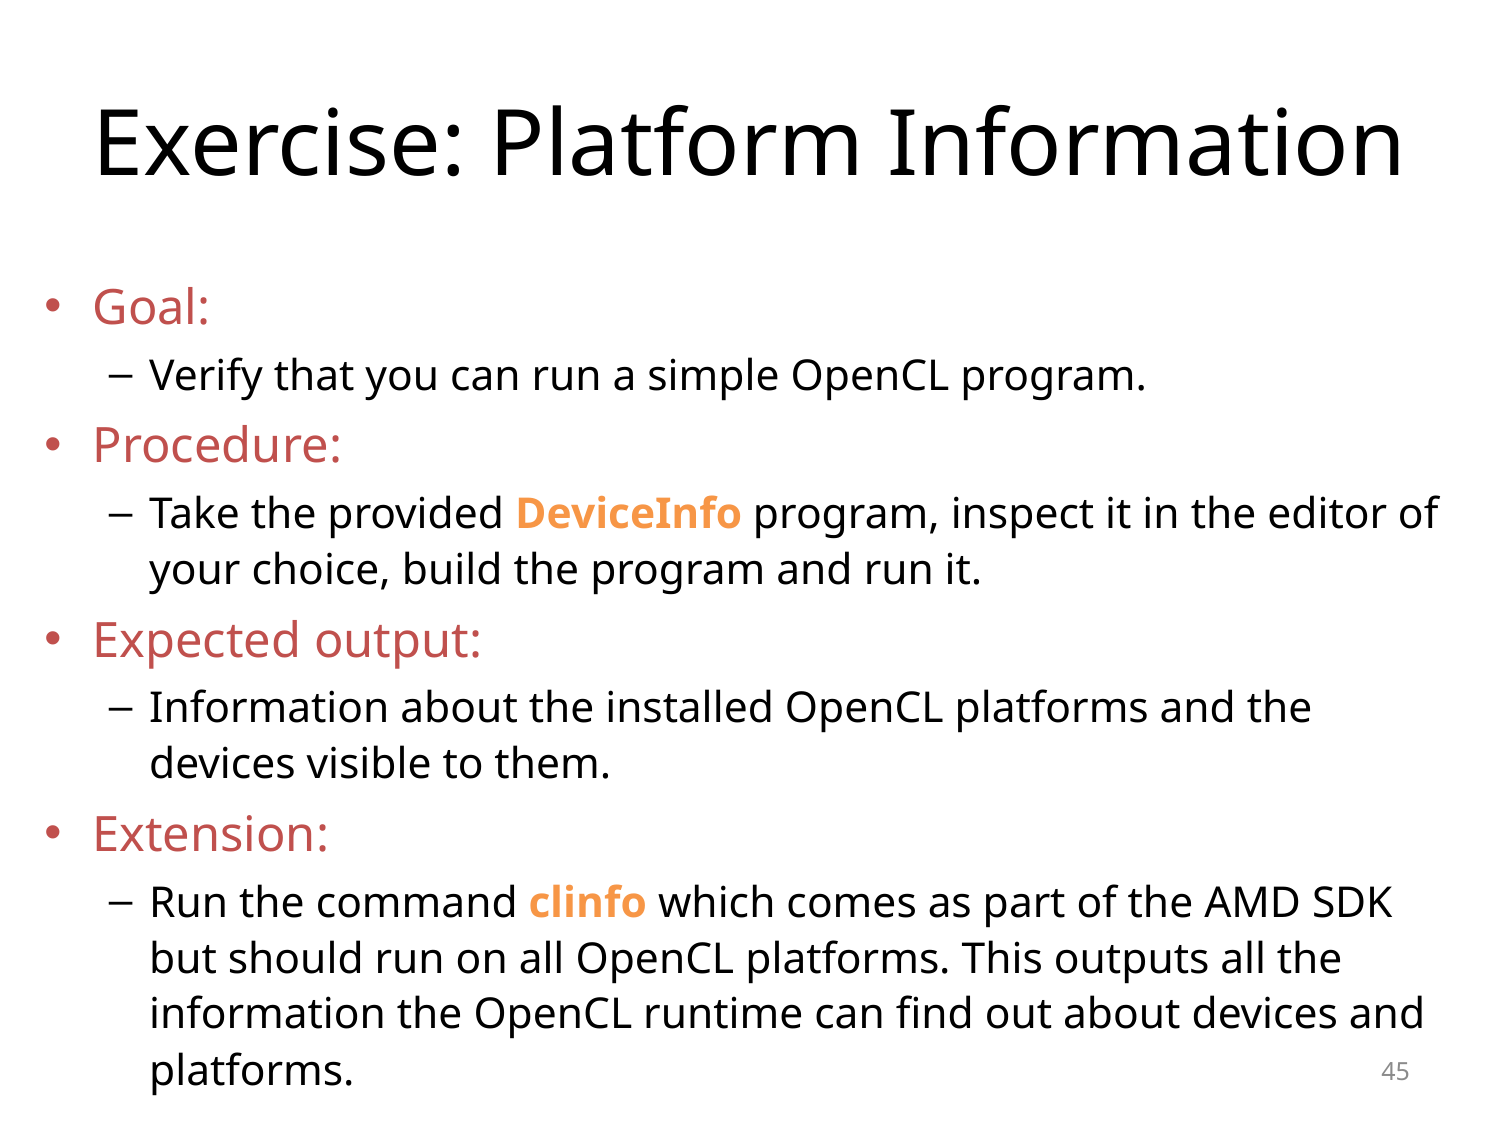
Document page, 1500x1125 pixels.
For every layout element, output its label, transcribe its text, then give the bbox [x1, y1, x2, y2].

title Exercise: Platform Information [75, 45, 1425, 233]
list Goal: Verify that you can run a simple OpenCL program. Procedure: Take the provided DeviceInfo program, inspect it in the editor of your choice, build the program and run it. Expected output: Information about the installed OpenCL platforms and the devices visible to them. Extension: Run the command clinfo which comes as part of the AMD SDK but should run on all OpenCL platforms. This outputs all the information the OpenCL runtime can find out about devices and platforms. [29, 262, 1471, 1106]
slide_number 45 [1074, 1042, 1425, 1103]
